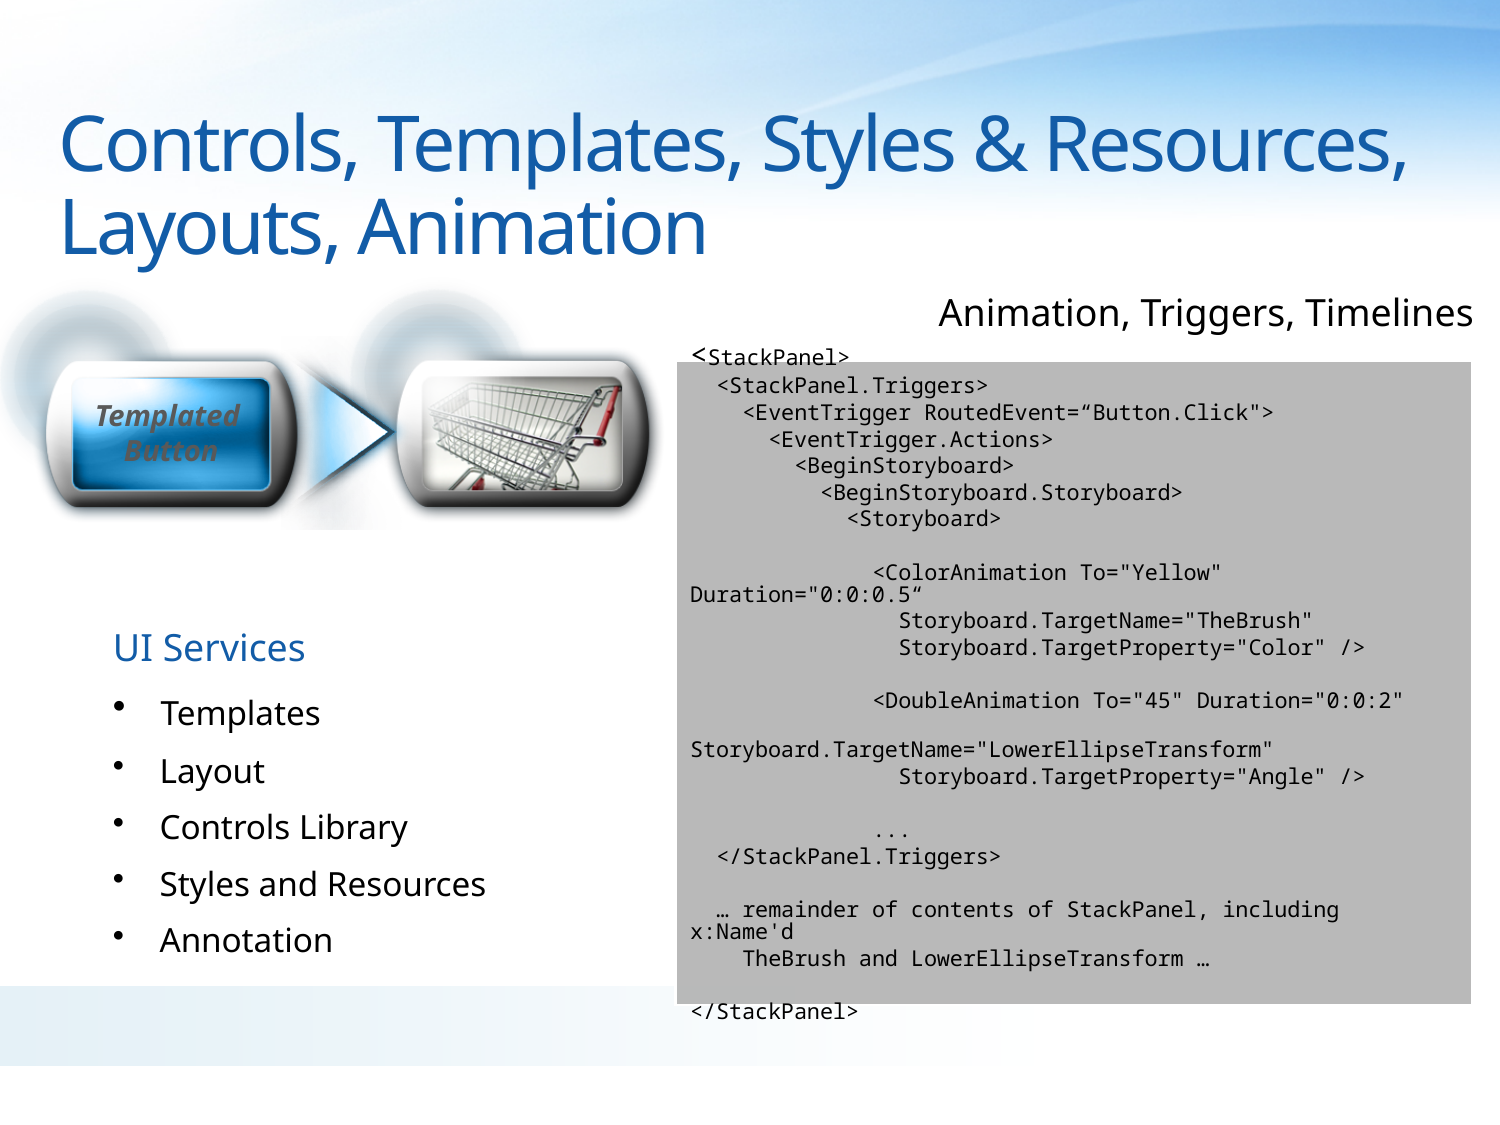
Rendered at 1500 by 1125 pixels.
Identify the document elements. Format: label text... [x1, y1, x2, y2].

text_box <StackPanel> <StackPanel.Triggers> <EventTrigger RoutedEvent=“Button.Click"> <EventTrigger.Actions> <BeginStoryboard> <BeginStoryboard.Storyboard> <Storyboard> <ColorAnimation To="Yellow" Duration="0:0:0.5“ Storyboard.TargetName="TheBrush" Storyboard.TargetProperty="Color" /> <DoubleAnimation To="45" Duration="0:0:2" Storyboard.TargetName="LowerEllipseTransform" Storyboard.TargetProperty="Angle" /> ... </StackPanel.Triggers> … remainder of contents of StackPanel, including x:Name'd TheBrush and LowerEllipseTransform … </StackPanel> [675, 361, 1472, 1005]
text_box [0, 259, 335, 552]
text_box Animation, Triggers, Timelines [877, 281, 1489, 342]
text_box UI Services Templates Layout Controls Library Styles and Resources Annotation [98, 617, 575, 967]
title Controls, Templates, Styles & Resources, Layouts, Animation [59, 104, 1434, 188]
picture [0, 0, 1500, 1125]
